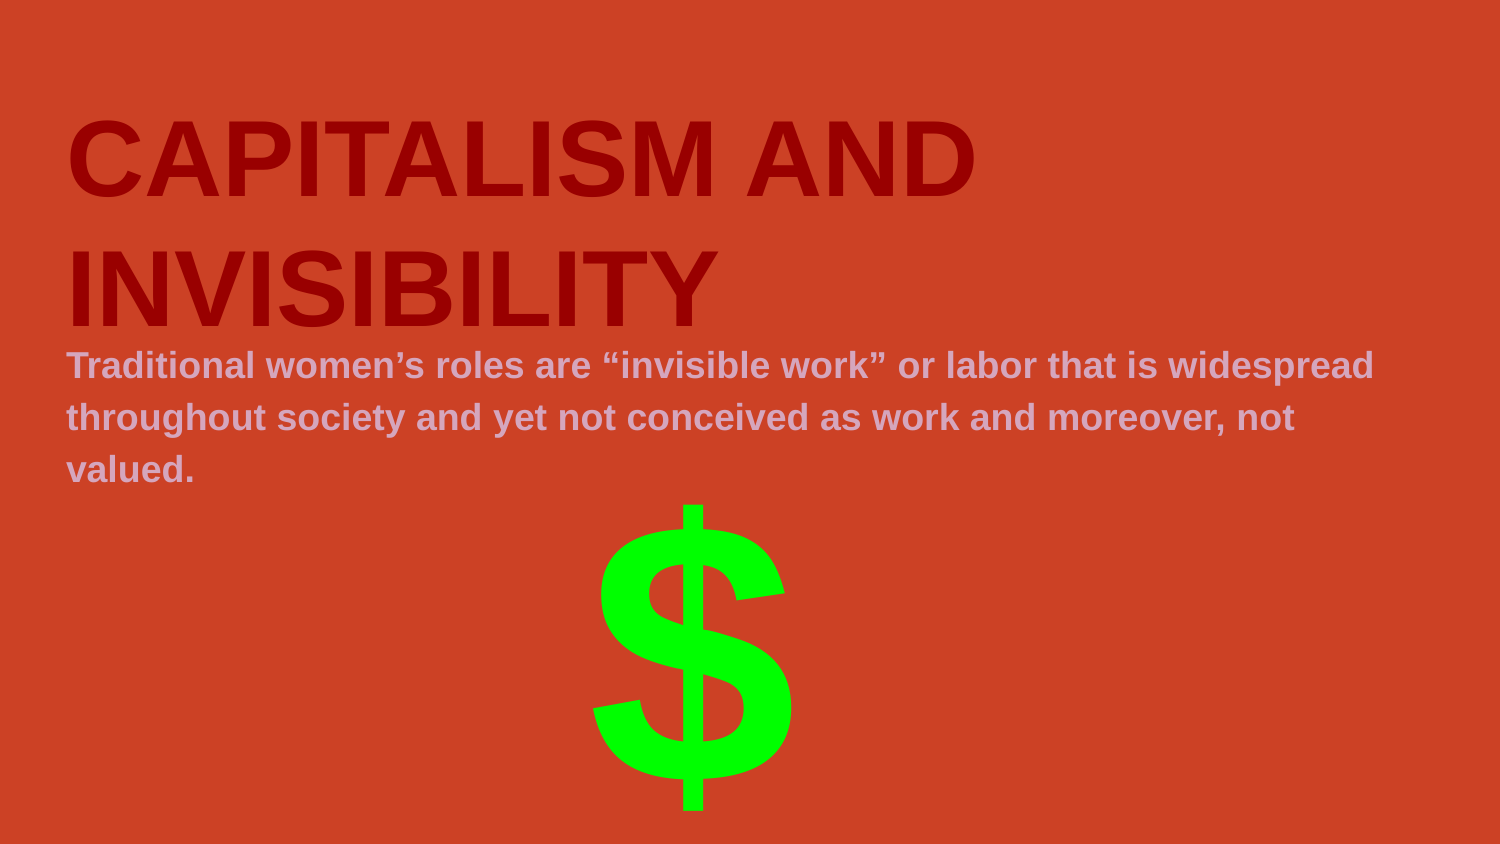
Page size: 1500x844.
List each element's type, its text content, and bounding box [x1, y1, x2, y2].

text_box $ [573, 394, 1500, 844]
list Traditional women’s roles are “invisible work” or labor that is widespread throughout society and yet not conceived as work and moreover, not valued. [51, 319, 1449, 844]
title CAPITALISM AND INVISIBILITY [51, 72, 1449, 167]
